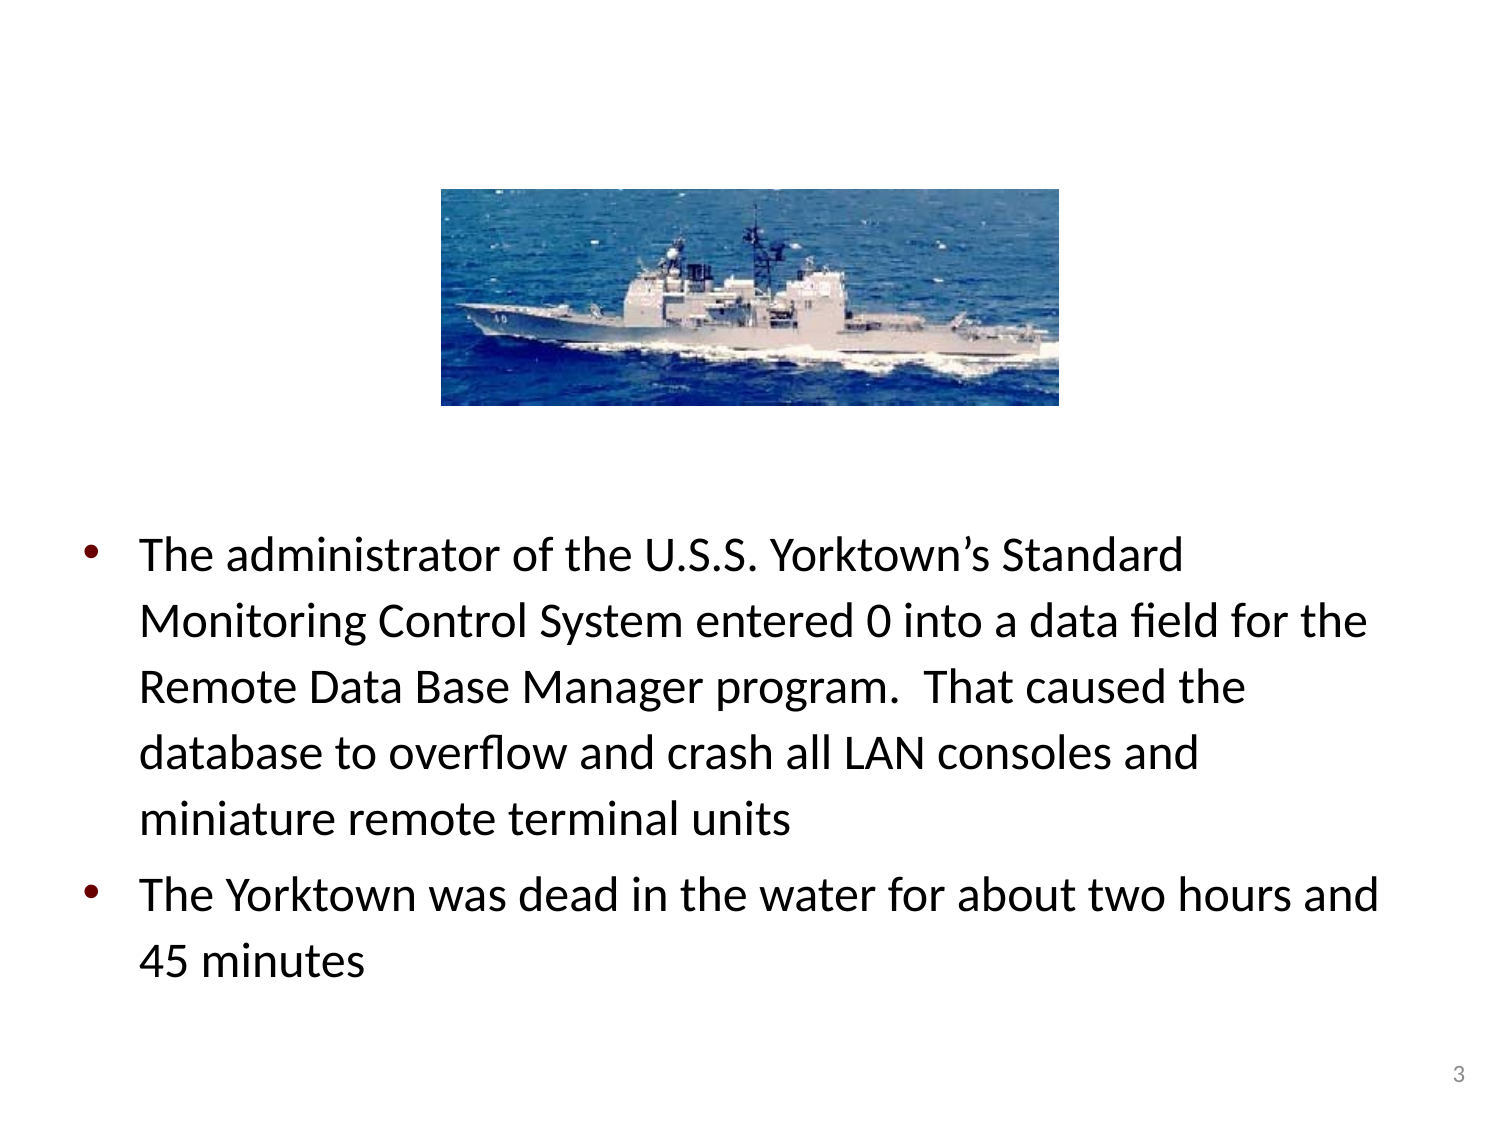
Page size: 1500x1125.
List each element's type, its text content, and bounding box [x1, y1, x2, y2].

list The administrator of the U.S.S. Yorktown’s Standard Monitoring Control System entered 0 into a data field for the Remote Data Base Manager program. That caused the database to overflow and crash all LAN consoles and miniature remote terminal units The Yorktown was dead in the water for about two hours and 45 minutes [67, 507, 1420, 1051]
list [441, 189, 1059, 406]
slide_number 3 [1130, 1042, 1481, 1103]
